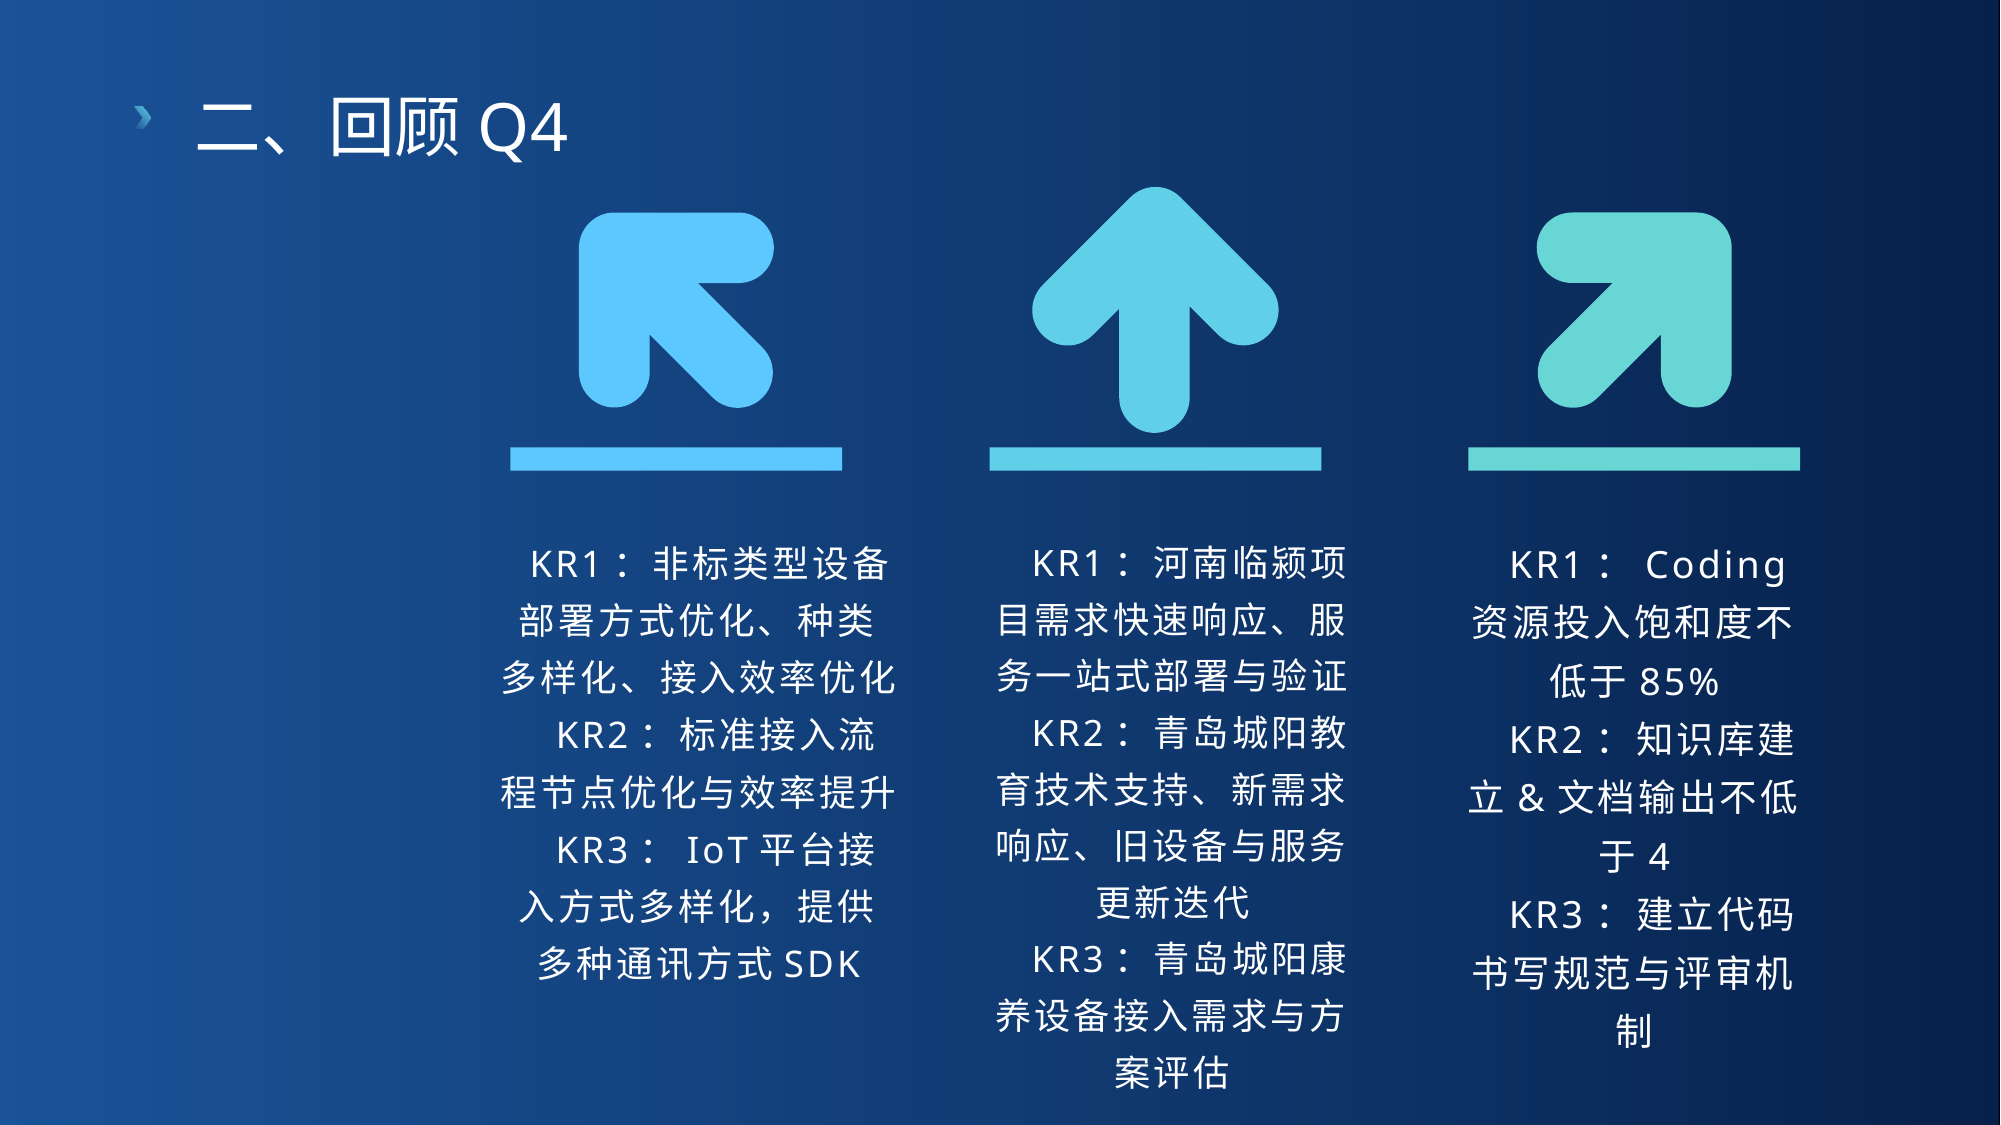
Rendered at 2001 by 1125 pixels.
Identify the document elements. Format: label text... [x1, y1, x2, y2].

text_box KR1：河南临颍项目需求快速响应、服务一站式部署与验证 KR2：青岛城阳教育技术支持、新需求响应、旧设备与服务更新迭代 KR3：青岛城阳康养设备接入需求与方案评估 [964, 519, 1381, 1104]
title 二、回顾Q4 [179, 67, 1900, 168]
text_box [577, 211, 775, 409]
picture [0, 0, 2001, 1125]
text_box [1031, 185, 1280, 434]
text_box KR1：Coding资源投入饱和度不低于85% KR2：知识库建立&文档输出不低于4 KR3：建立代码书写规范与评审机制 [1443, 519, 1826, 1104]
text_box [988, 446, 1322, 472]
text_box [1535, 211, 1733, 409]
text_box [509, 446, 843, 472]
text_box KR1：非标类型设备部署方式优化、种类多样化、接入效率优化 KR2：标准接入流程节点优化与效率提升 KR3：IoT平台接入方式多样化，提供多种通讯方式SDK [485, 519, 912, 1080]
text_box [1467, 446, 1801, 472]
